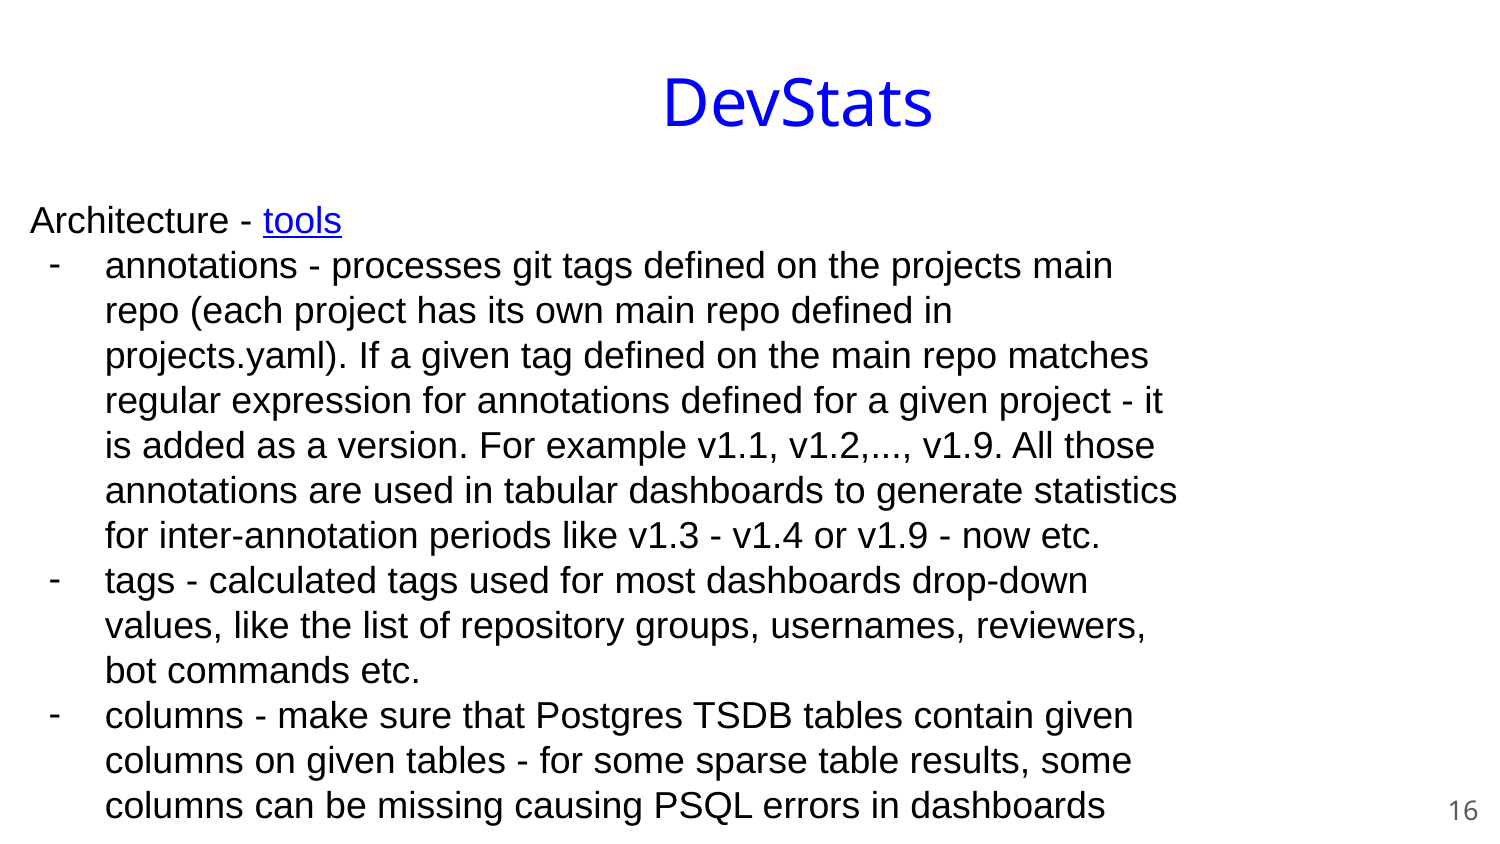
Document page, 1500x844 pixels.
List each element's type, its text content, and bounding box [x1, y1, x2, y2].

text_box Architecture - tools annotations - processes git tags defined on the projects main repo (each project has its own main repo defined in projects.yaml). If a given tag defined on the main repo matches regular expression for annotations defined for a given project - it is added as a version. For example v1.1, v1.2,..., v1.9. All those annotations are used in tabular dashboards to generate statistics for inter-annotation periods like v1.3 - v1.4 or v1.9 - now etc. tags - calculated tags used for most dashboards drop-down values, like the list of repository groups, usernames, reviewers, bot commands etc. columns - make sure that Postgres TSDB tables contain given columns on given tables - for some sparse table results, some columns can be missing causing PSQL errors in dashboards [14, 181, 1208, 780]
slide_number ‹#› [1403, 779, 1494, 844]
title DevStats [646, 41, 1208, 159]
